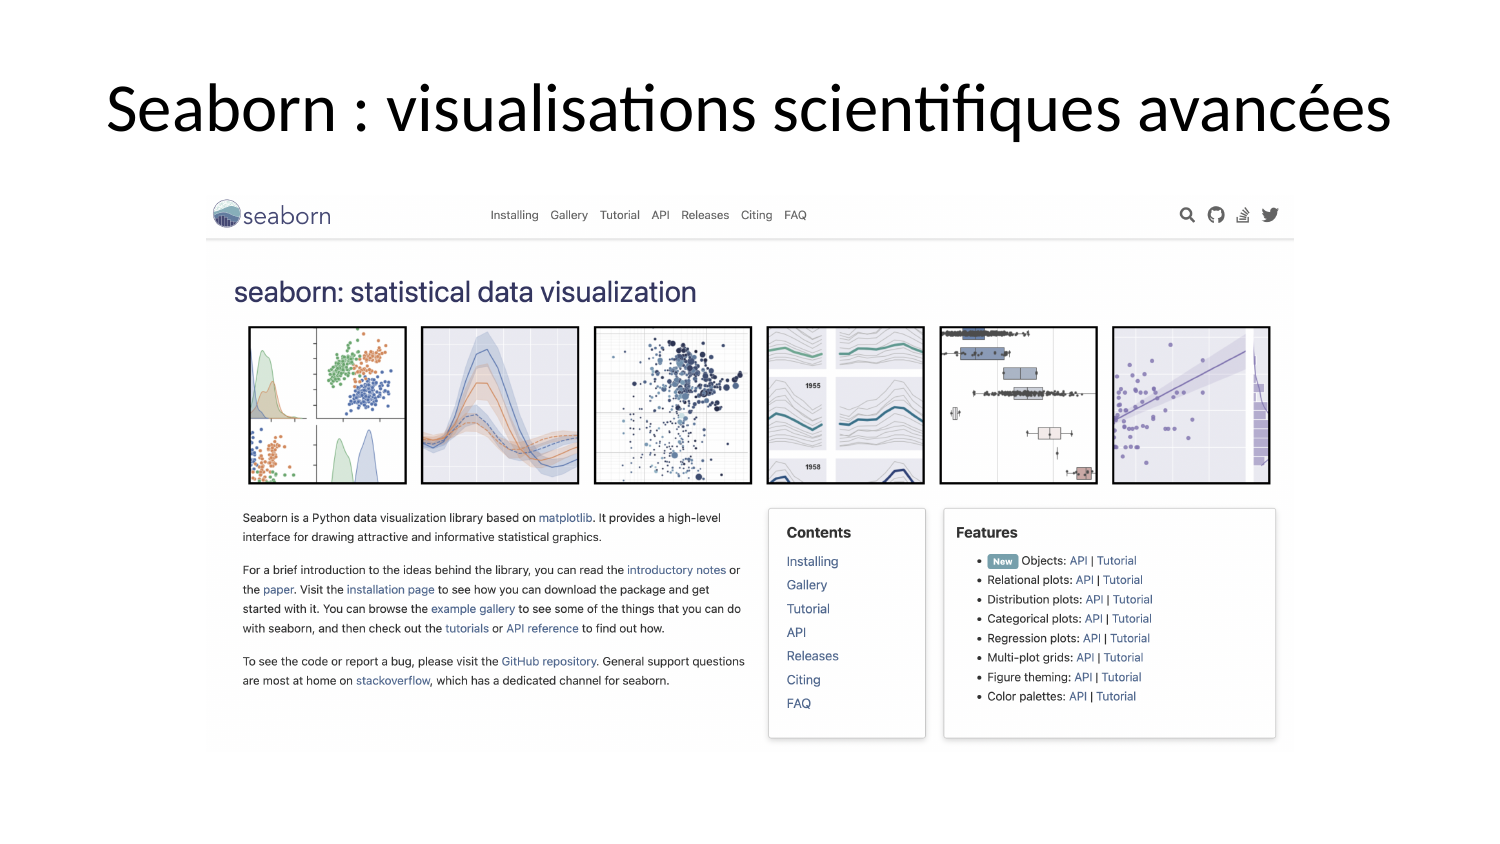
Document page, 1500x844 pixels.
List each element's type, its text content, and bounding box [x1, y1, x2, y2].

title Seaborn : visualisations scientifiques avancées [75, 33, 1425, 175]
picture [206, 195, 1294, 753]
